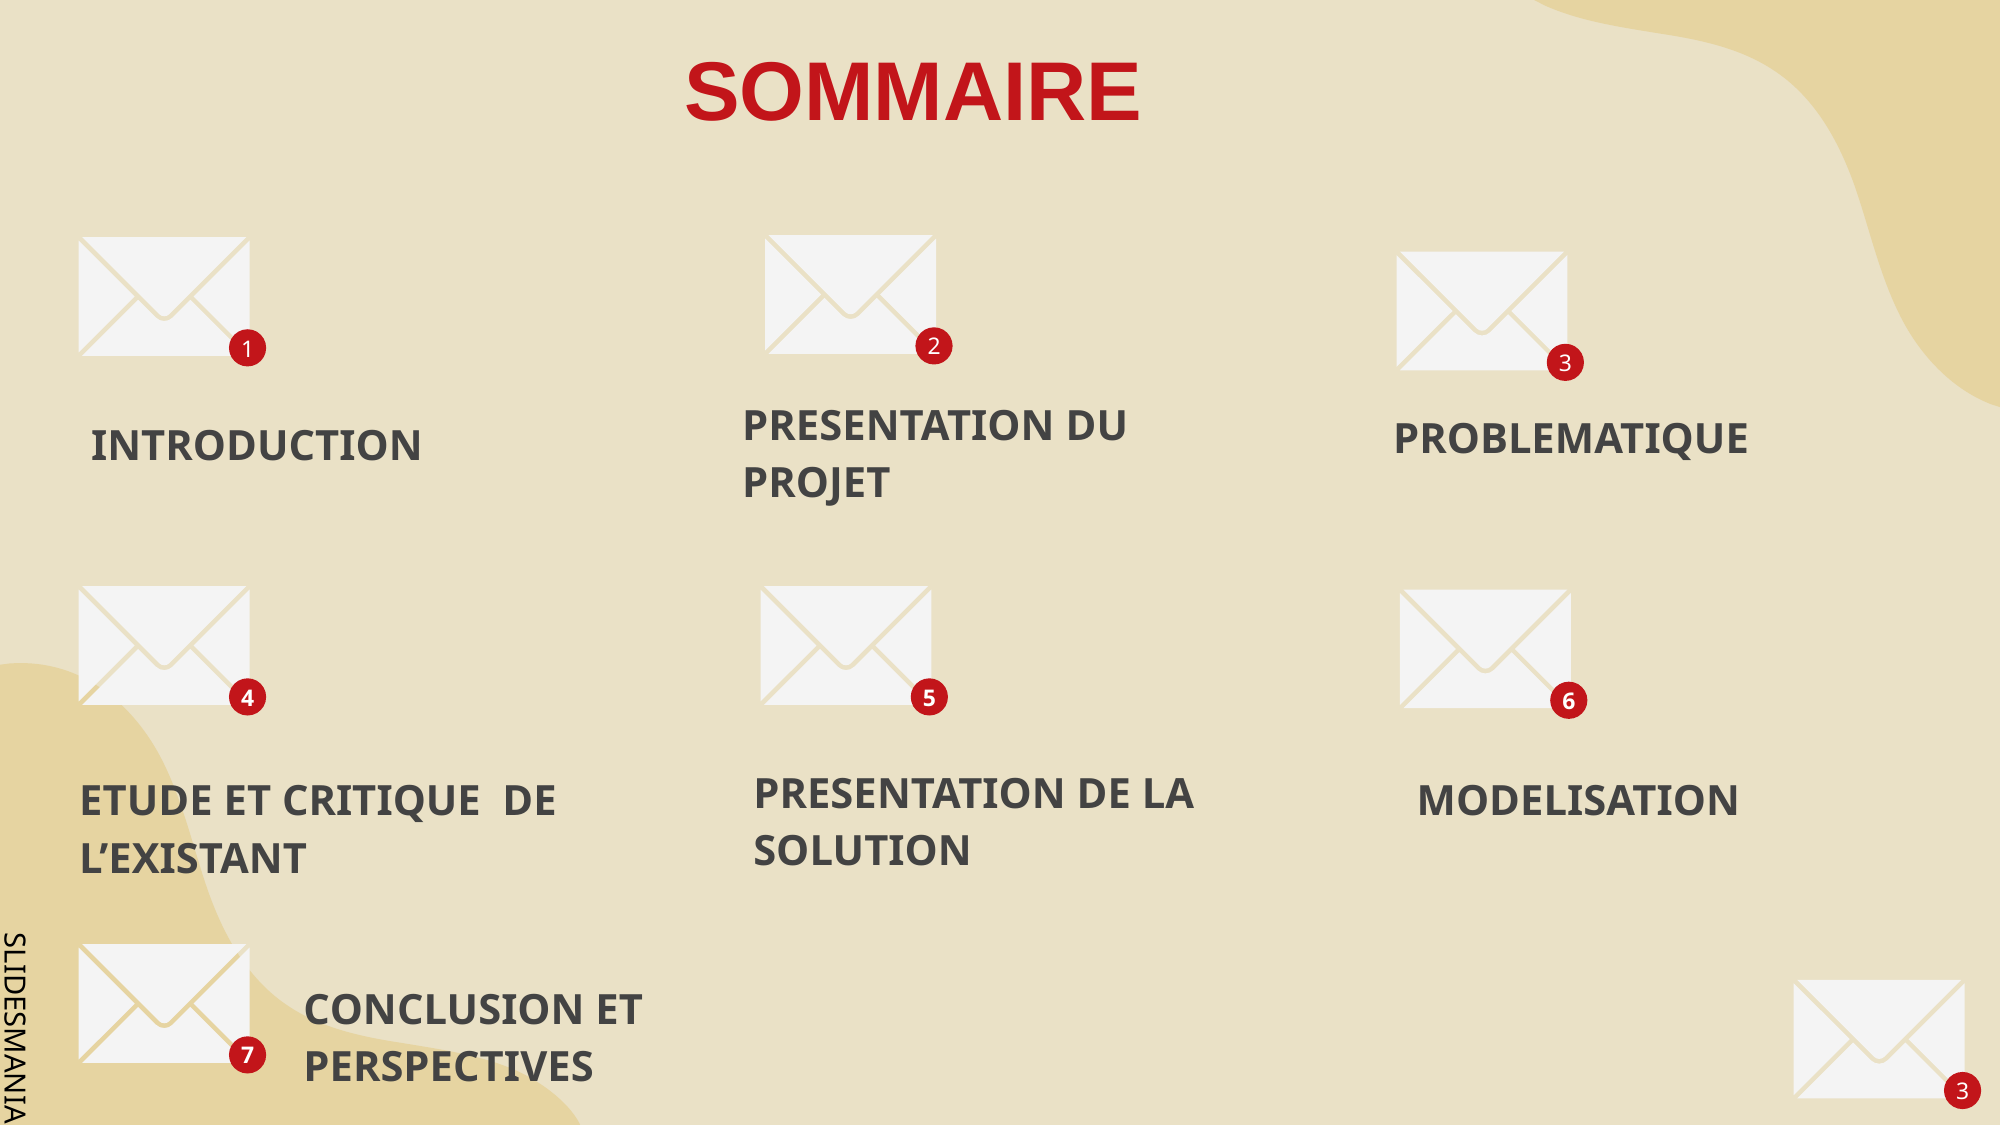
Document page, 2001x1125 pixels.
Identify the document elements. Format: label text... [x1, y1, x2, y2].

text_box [1396, 251, 1585, 382]
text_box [1793, 979, 1982, 1110]
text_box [1399, 589, 1588, 720]
list PRESENTATION DU PROJET [722, 370, 1256, 508]
list ETUDE ET CRITIQUE DE L’EXISTANT [59, 746, 593, 884]
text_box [78, 236, 267, 367]
title SOMMAIRE [18, 16, 1809, 142]
list PROBLEMATIQUE [1373, 384, 1907, 522]
list PRESENTATION DE LA SOLUTION [733, 738, 1267, 876]
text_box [764, 234, 953, 365]
list MODELISATION [1396, 746, 1930, 884]
list INTRODUCTION [70, 391, 605, 528]
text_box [78, 585, 267, 716]
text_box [760, 585, 949, 716]
text_box CONCLUSION ET PERSPECTIVES [283, 955, 817, 1092]
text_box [78, 943, 267, 1074]
